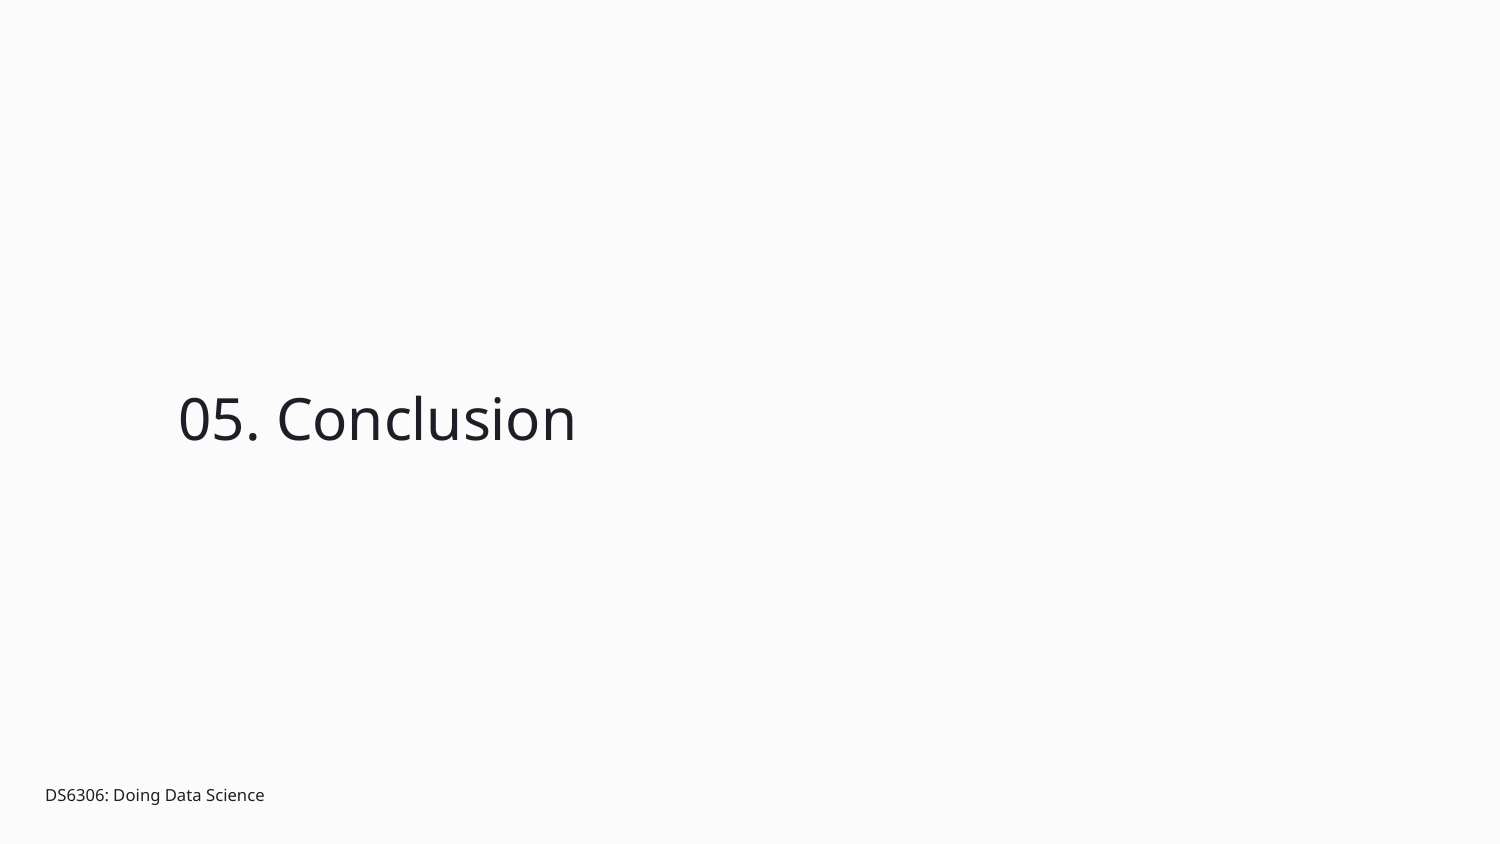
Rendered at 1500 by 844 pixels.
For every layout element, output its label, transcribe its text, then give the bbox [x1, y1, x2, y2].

title 05. Conclusion [178, 390, 1431, 531]
subtitle DS6306: Doing Data Science [45, 790, 375, 820]
